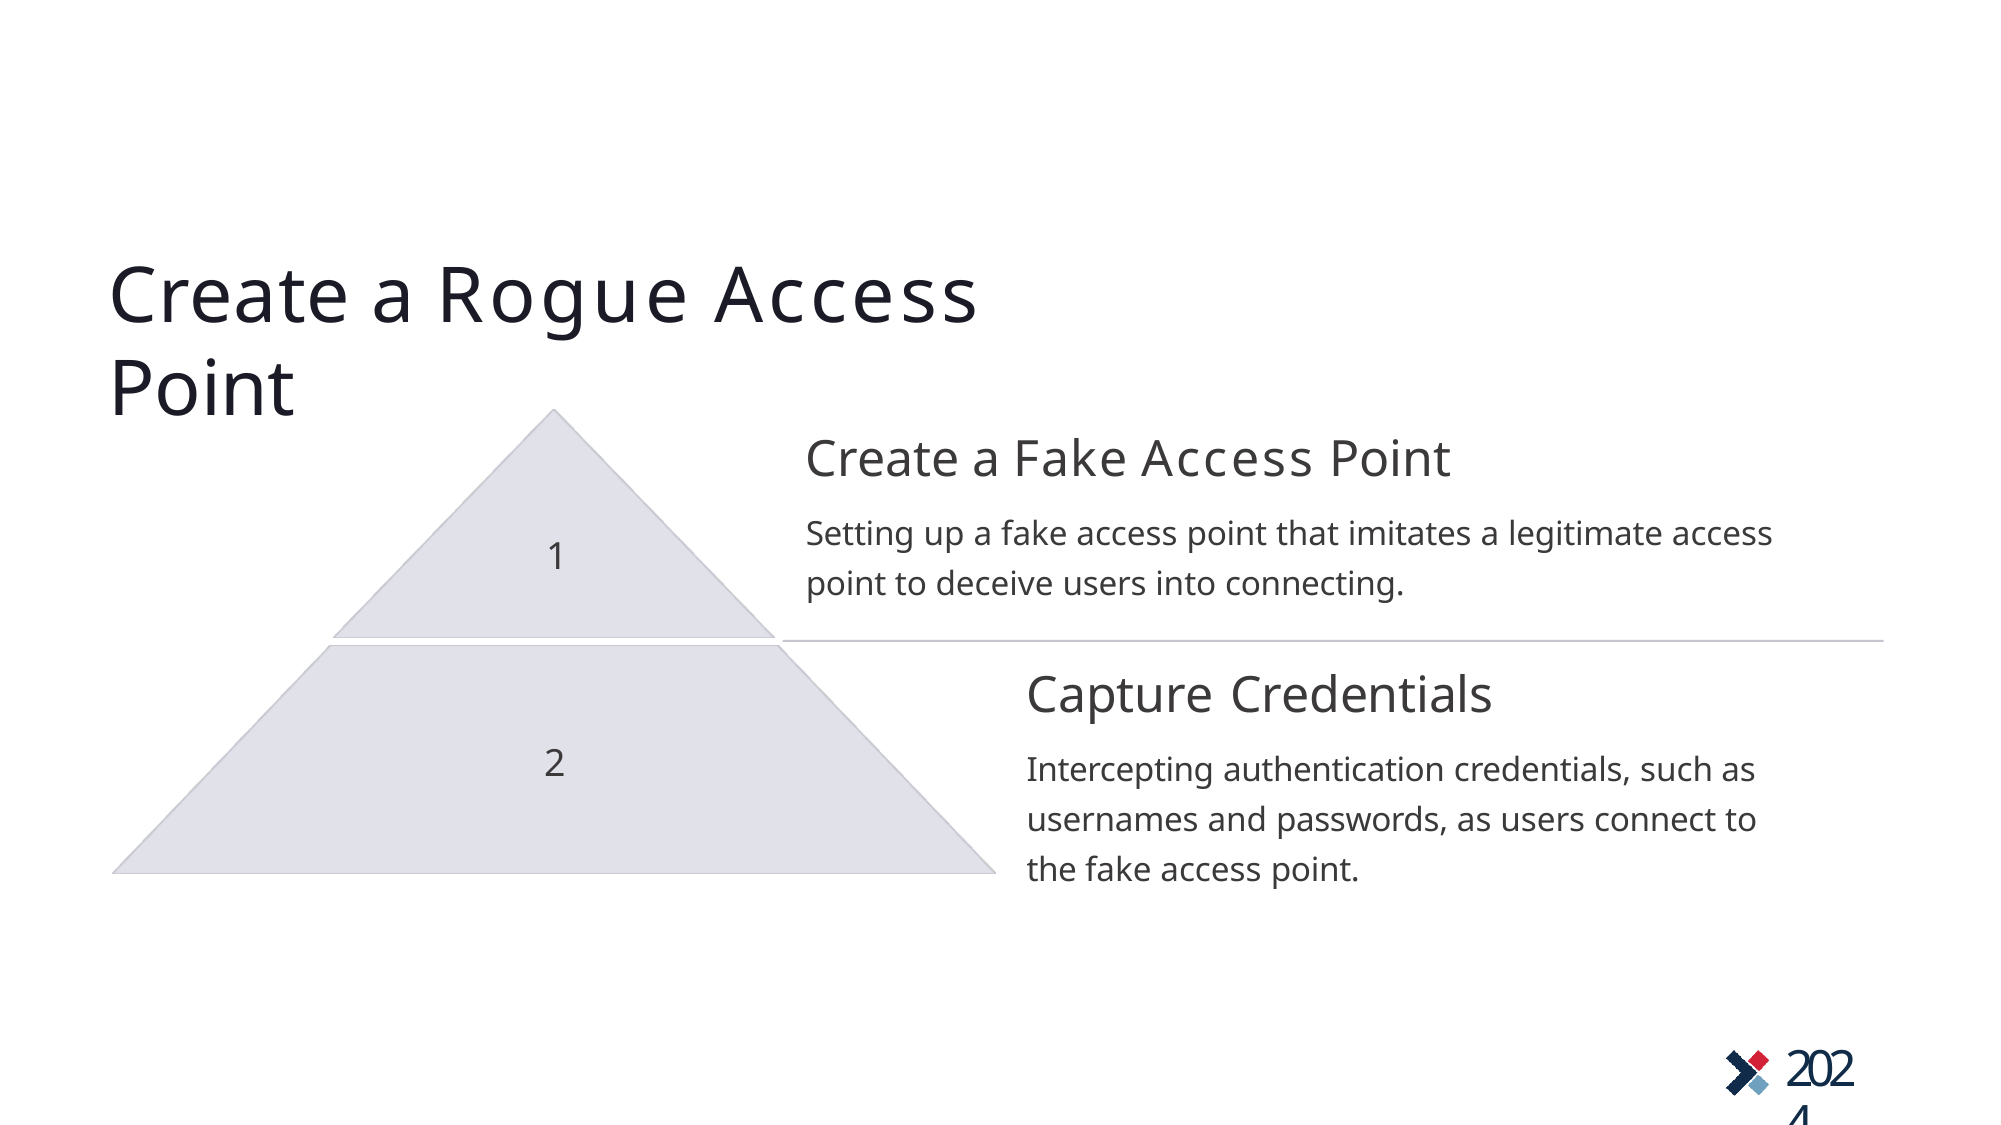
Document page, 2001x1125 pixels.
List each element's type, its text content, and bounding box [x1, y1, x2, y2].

picture [1725, 1049, 1769, 1096]
picture [333, 409, 776, 639]
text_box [112, 639, 1884, 875]
slide_number 2024 [1785, 1041, 1866, 1125]
text_box Create a Fake Access Point Setting up a fake access point that imitates a legitimate access point to deceive users into connecting. [803, 424, 1829, 602]
title Create a Rogue Access Point [106, 243, 1145, 434]
